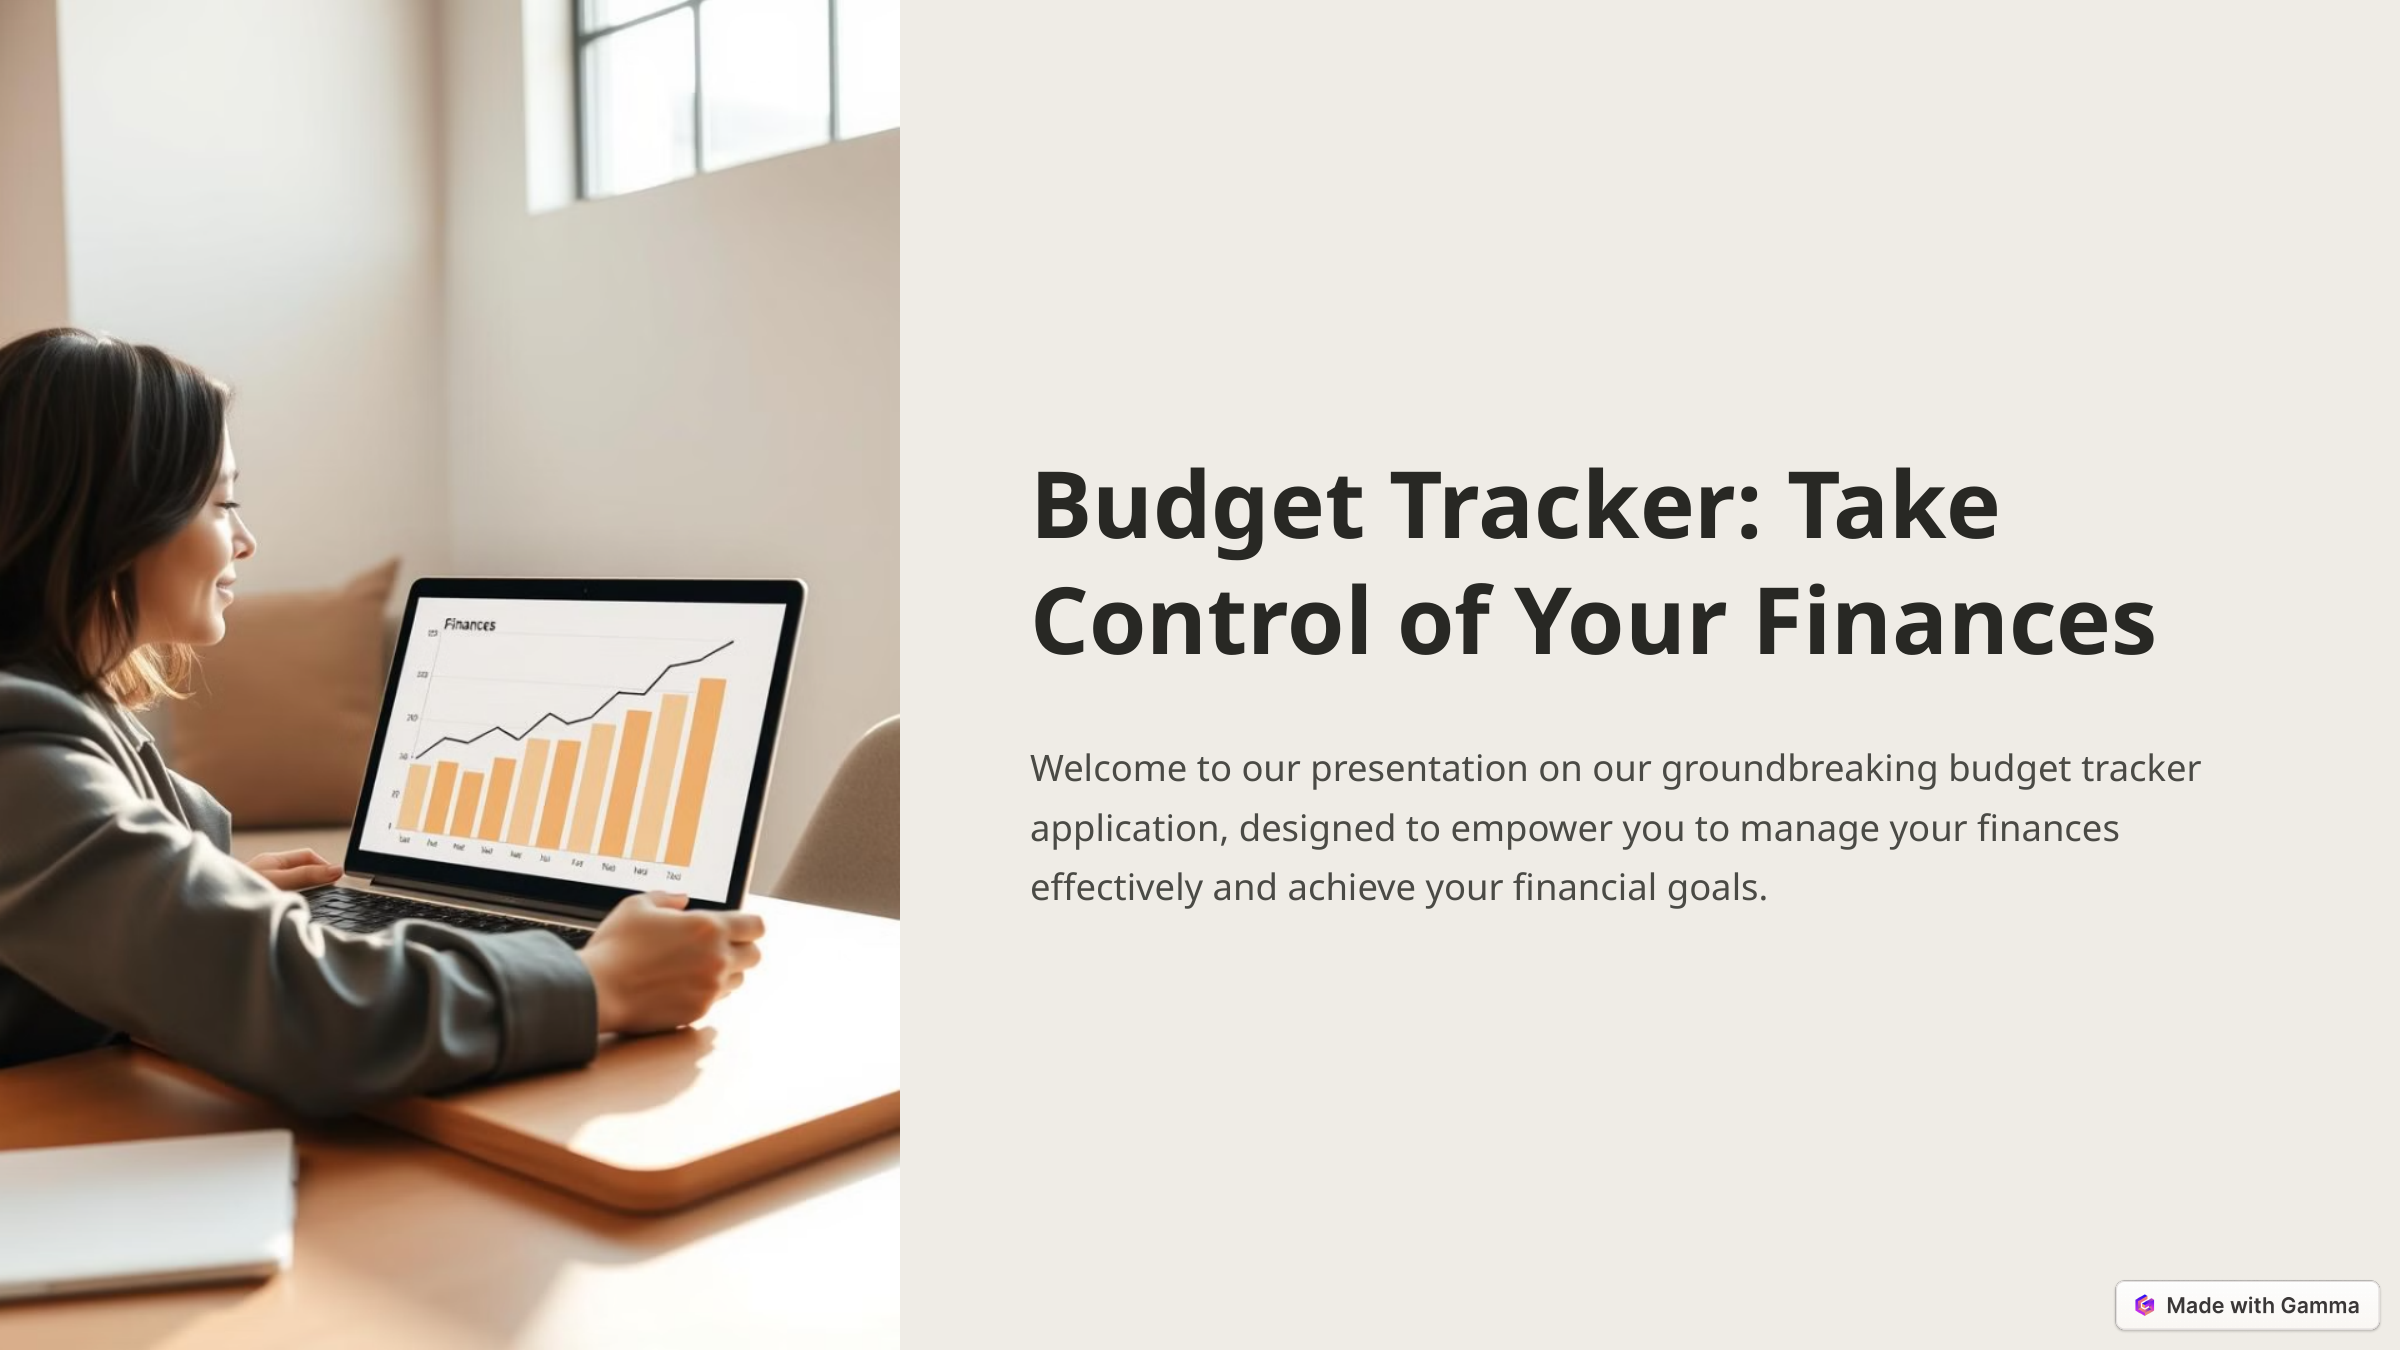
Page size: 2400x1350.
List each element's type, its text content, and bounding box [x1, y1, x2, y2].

picture [0, 0, 900, 1350]
text_box Welcome to our presentation on our groundbreaking budget tracker application, designed to empower you to manage your finances effectively and achieve your financial goals. [1030, 729, 2270, 909]
text_box Budget Tracker: Take Control of Your Finances [1030, 441, 2270, 674]
picture [2106, 1271, 2389, 1339]
